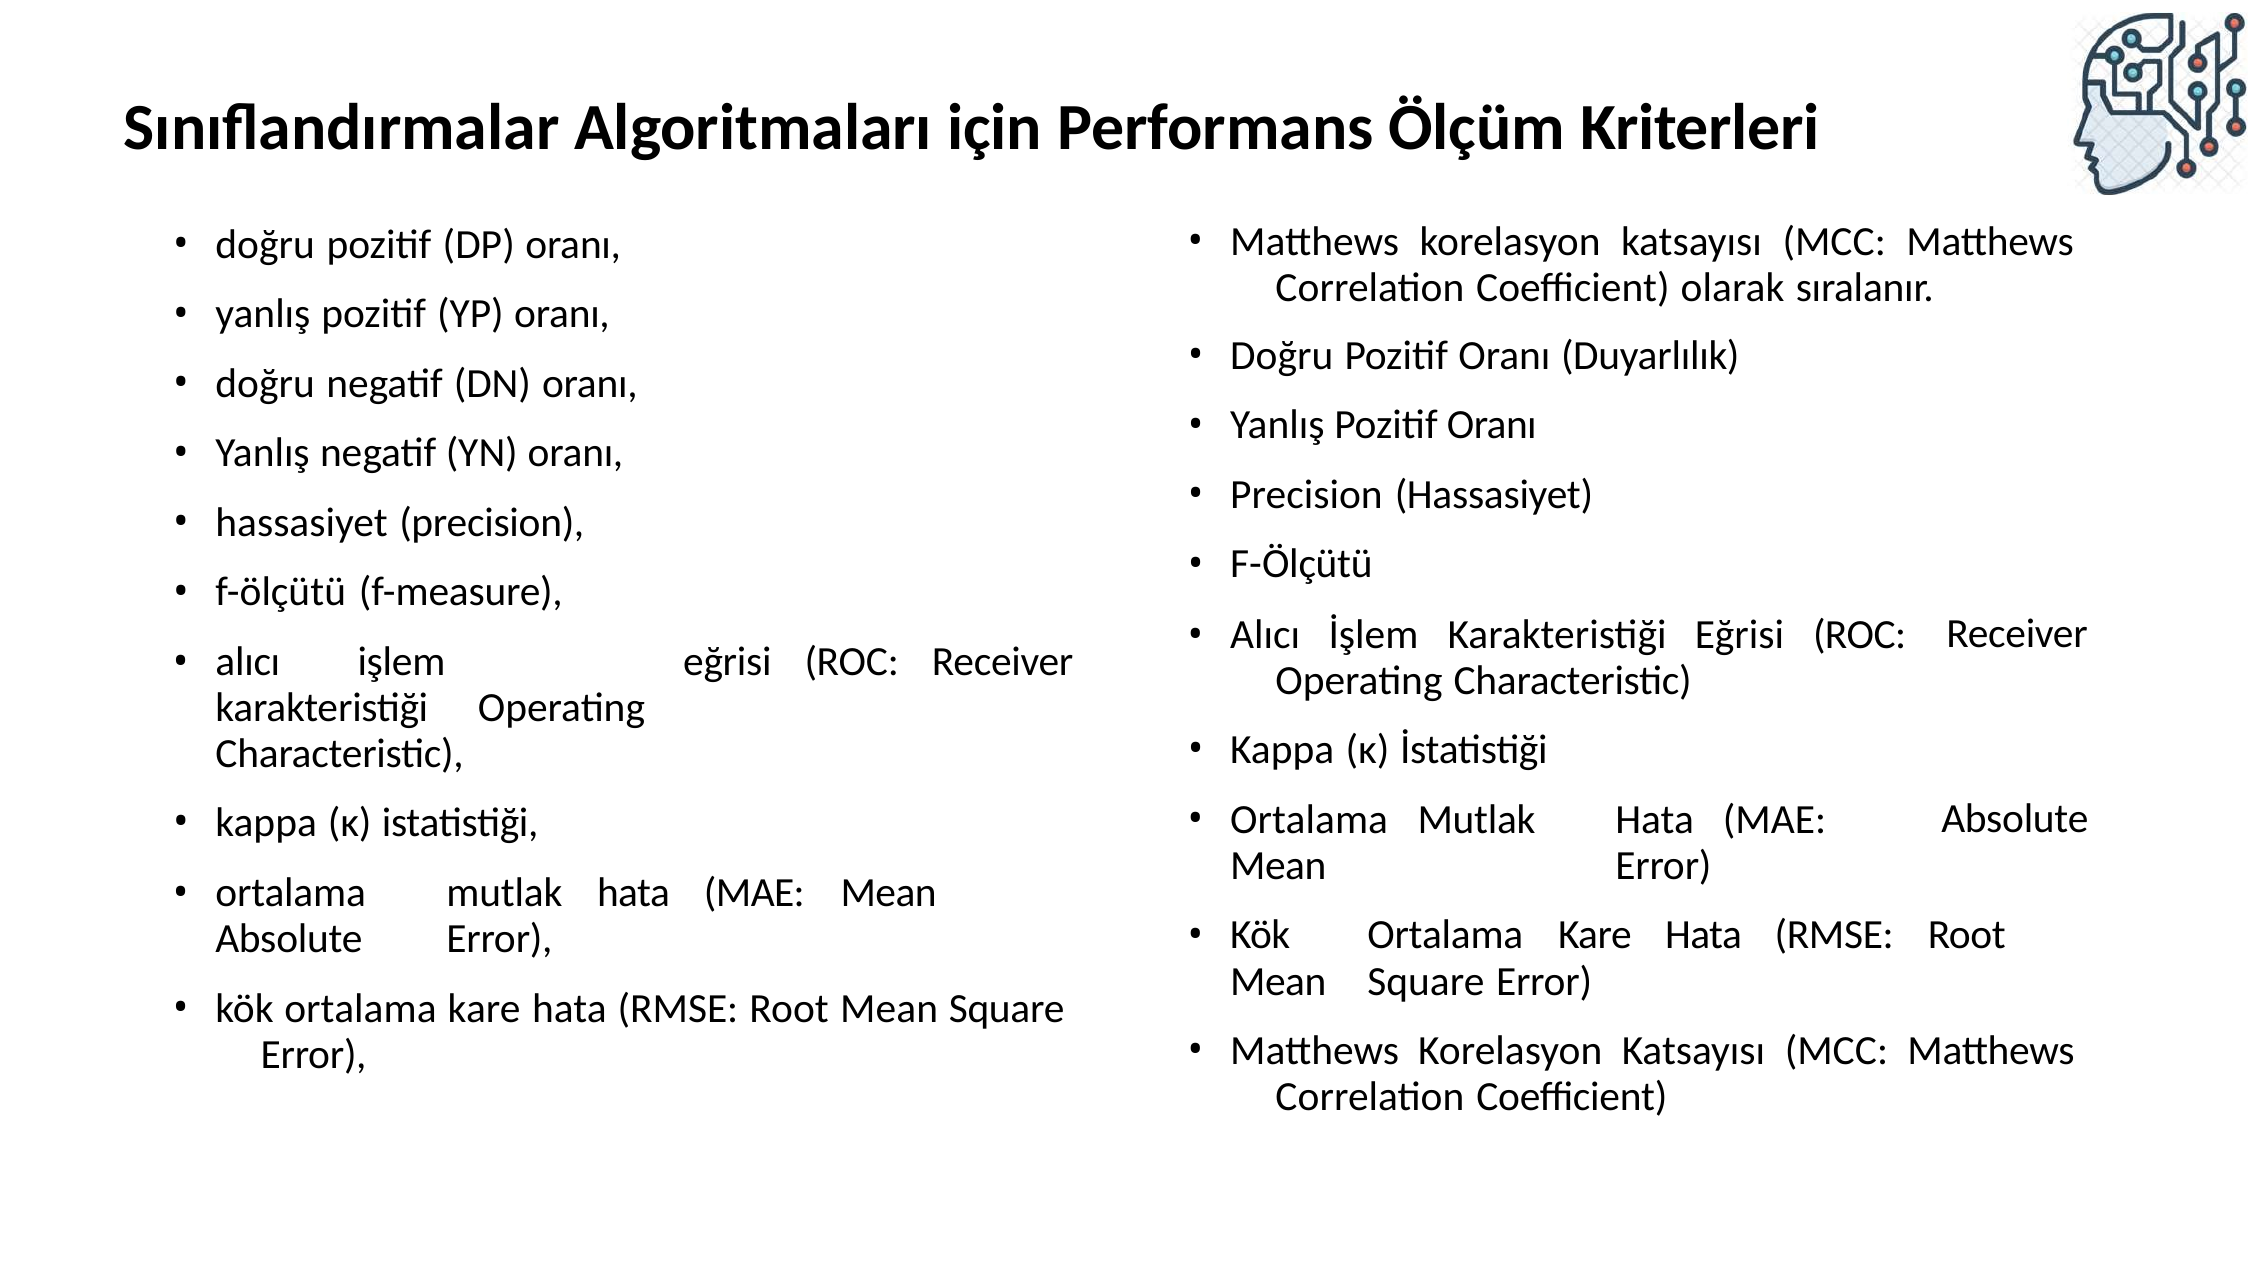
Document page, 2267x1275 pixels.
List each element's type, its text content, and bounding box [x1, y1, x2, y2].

text_box Alıcı İşlem Karakteristiği Eğrisi (ROC: Operating Characteristic) Kappa (κ) İstatistiği Ortalama Mutlak Hata (MAE: Mean Error) [1185, 602, 1922, 888]
text_box Matthews korelasyon katsayısı (MCC: Matthews Correlation Coefficient) olarak sıralanır. Doğru Pozitif Oranı (Duyarlılık) Yanlış Pozitif Oranı Precision (Hassasiyet) F-Ölçütü [1185, 208, 2098, 587]
text_box Absolute [1938, 787, 2097, 841]
text_box Kök Ortalama Kare Hata (RMSE: Root Mean Square Error) Matthews Korelasyon Katsayısı (MCC: Matthews Correlation Coefficient) [1185, 902, 2098, 1119]
picture [2066, 11, 2249, 196]
title Sınıflandırmalar Algoritmaları için Performans Ölçüm Kriterleri [120, 59, 1909, 297]
text_box doğru pozitif (DP) oranı, yanlış pozitif (YP) oranı, doğru negatif (DN) oranı, Yanlış negatif (YN) oranı, hassasiyet (precision), f-ölçütü (f-measure), alıcı işlem karakteristiği Operating Characteristic), kappa (κ) istatistiği, ortalama mutlak hata (MAE: Mean Absolute Error), kök ortalama kare hata (RMSE: Root Mean Square Error), [170, 194, 1083, 1077]
text_box Receiver [1943, 602, 2097, 656]
